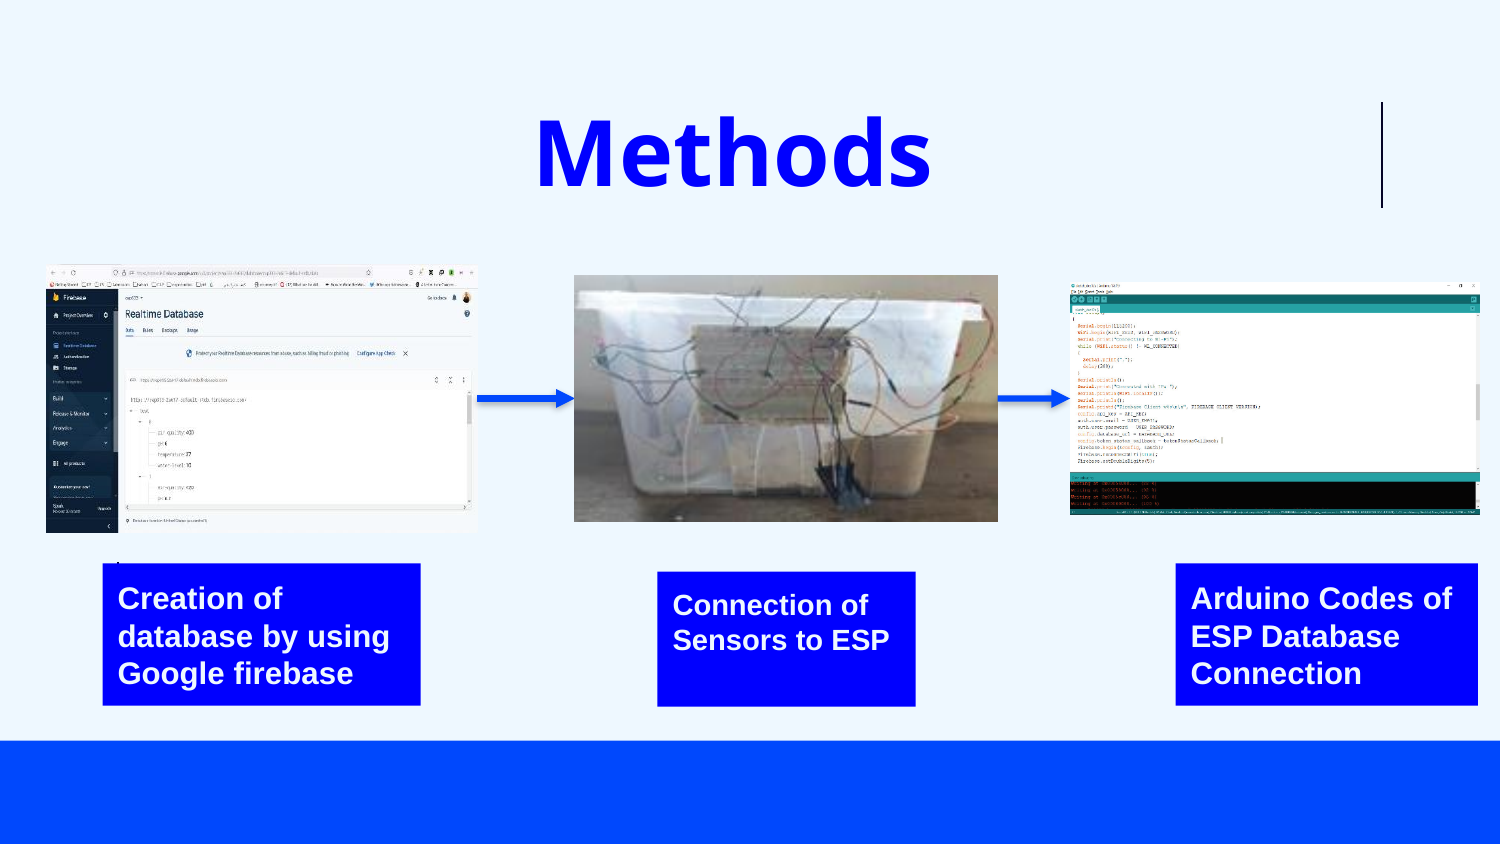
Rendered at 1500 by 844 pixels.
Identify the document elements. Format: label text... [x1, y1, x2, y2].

picture [574, 275, 998, 522]
title Methods [46, 80, 1444, 175]
picture [1069, 282, 1480, 515]
text_box Arduino Codes of ESP Database Connection [1175, 563, 1478, 706]
text_box Connection of Sensors to ESP [657, 571, 916, 707]
picture [45, 264, 478, 533]
text_box Creation of database by using Google firebase [102, 563, 421, 706]
